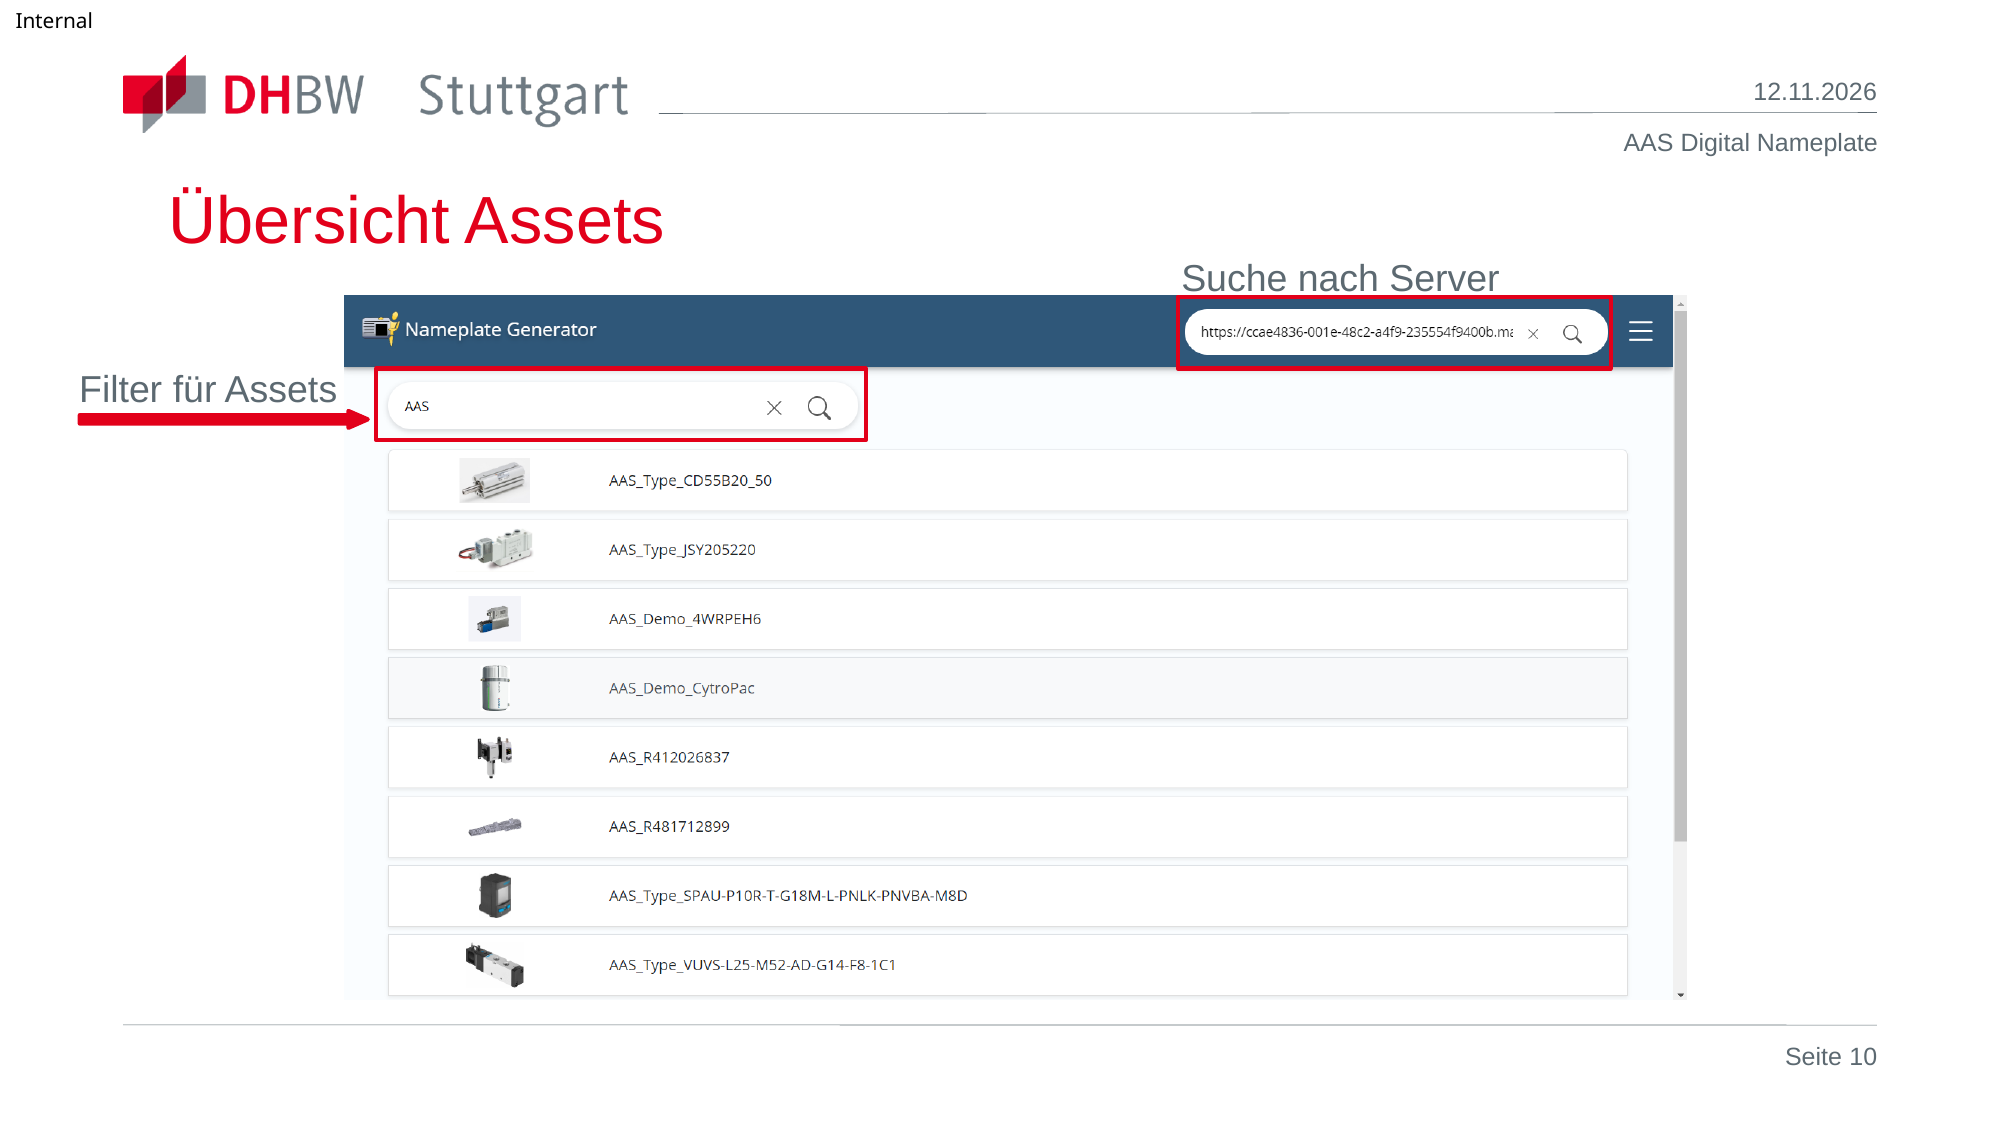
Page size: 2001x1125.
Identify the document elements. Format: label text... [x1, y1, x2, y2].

text_box Filter für Assets [64, 357, 339, 417]
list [344, 295, 1687, 1001]
text_box [77, 417, 339, 426]
title Übersicht Assets [153, 177, 1877, 265]
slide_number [1494, 67, 1893, 114]
picture [123, 55, 630, 133]
slide_number Seite 10 [1707, 1033, 1893, 1108]
text_box Suche nach Server [1166, 246, 1583, 293]
